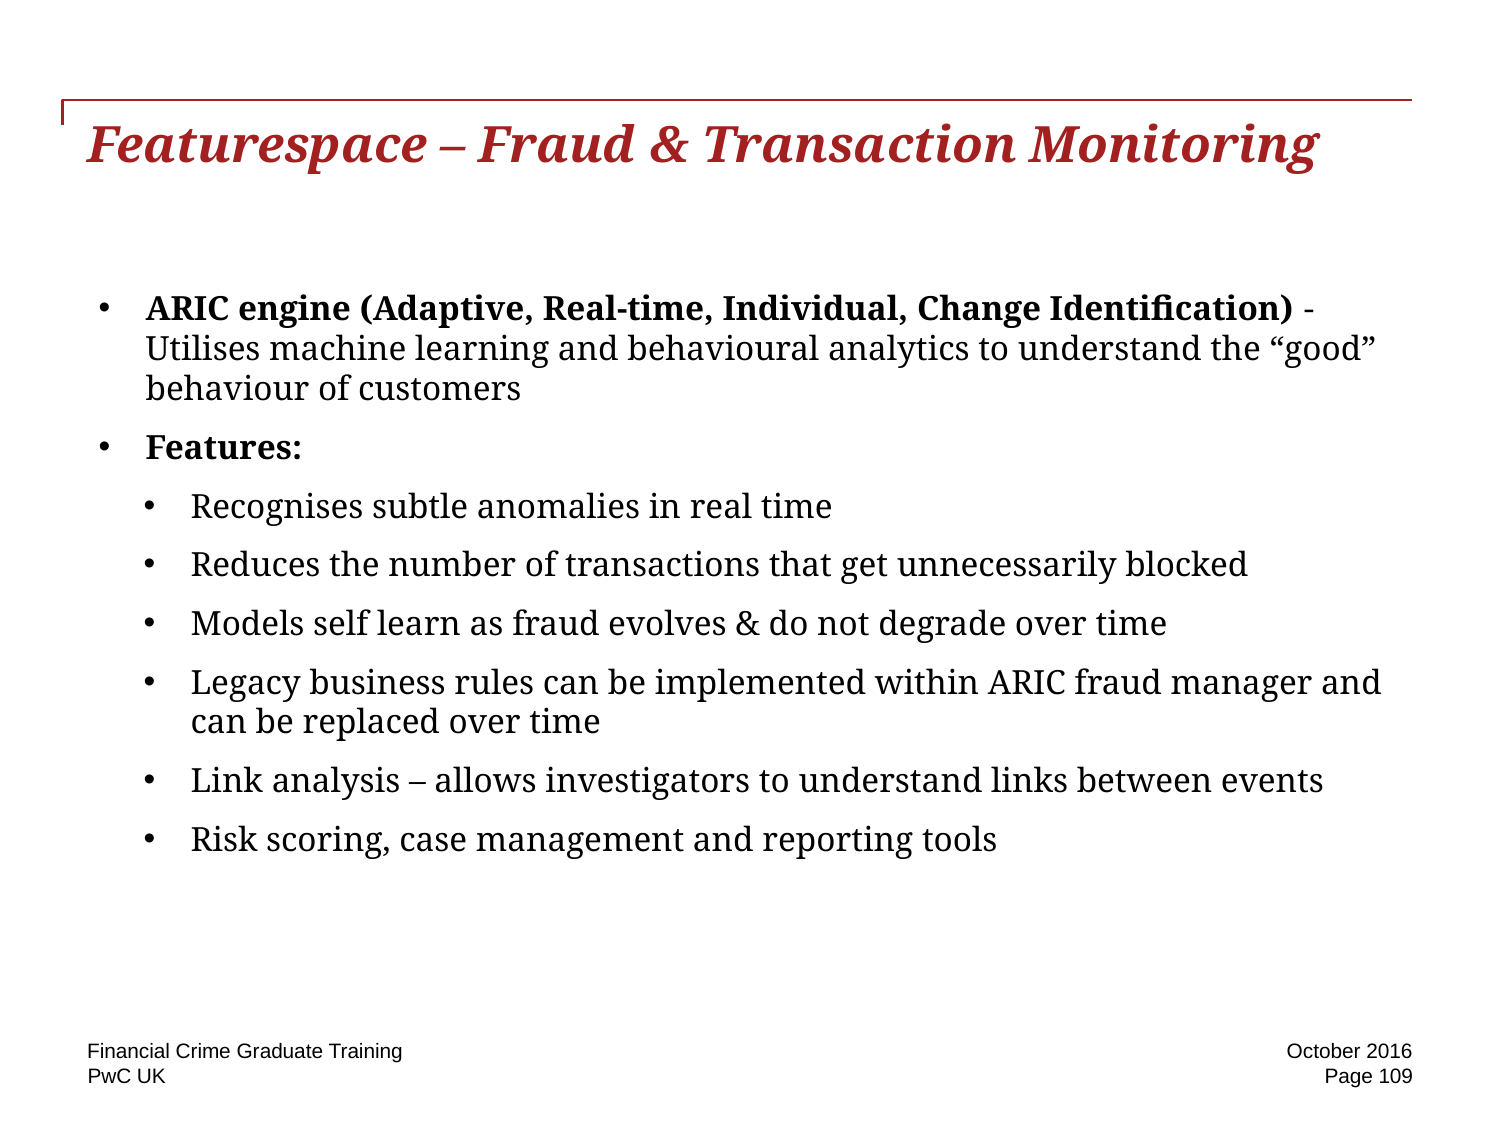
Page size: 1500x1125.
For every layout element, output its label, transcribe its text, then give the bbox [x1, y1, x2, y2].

footer Financial Crime Graduate Training [86, 1037, 950, 1063]
title Featurespace – Fraud & Transaction Monitoring [87, 112, 1413, 263]
slide_number Page 109 [1162, 1063, 1413, 1088]
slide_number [1162, 1037, 1413, 1063]
list ARIC engine (Adaptive, Real-time, Individual, Change Identification) - Utilises machine learning and behavioural analytics to understand the “good” behaviour of customers Features: Recognises subtle anomalies in real time Reduces the number of transactions that get unnecessarily blocked Models self learn as fraud evolves & do not degrade over time Legacy business rules can be implemented within ARIC fraud manager and can be replaced over time Link analysis – allows investigators to understand links between events Risk scoring, case management and reporting tools [87, 287, 1413, 1013]
